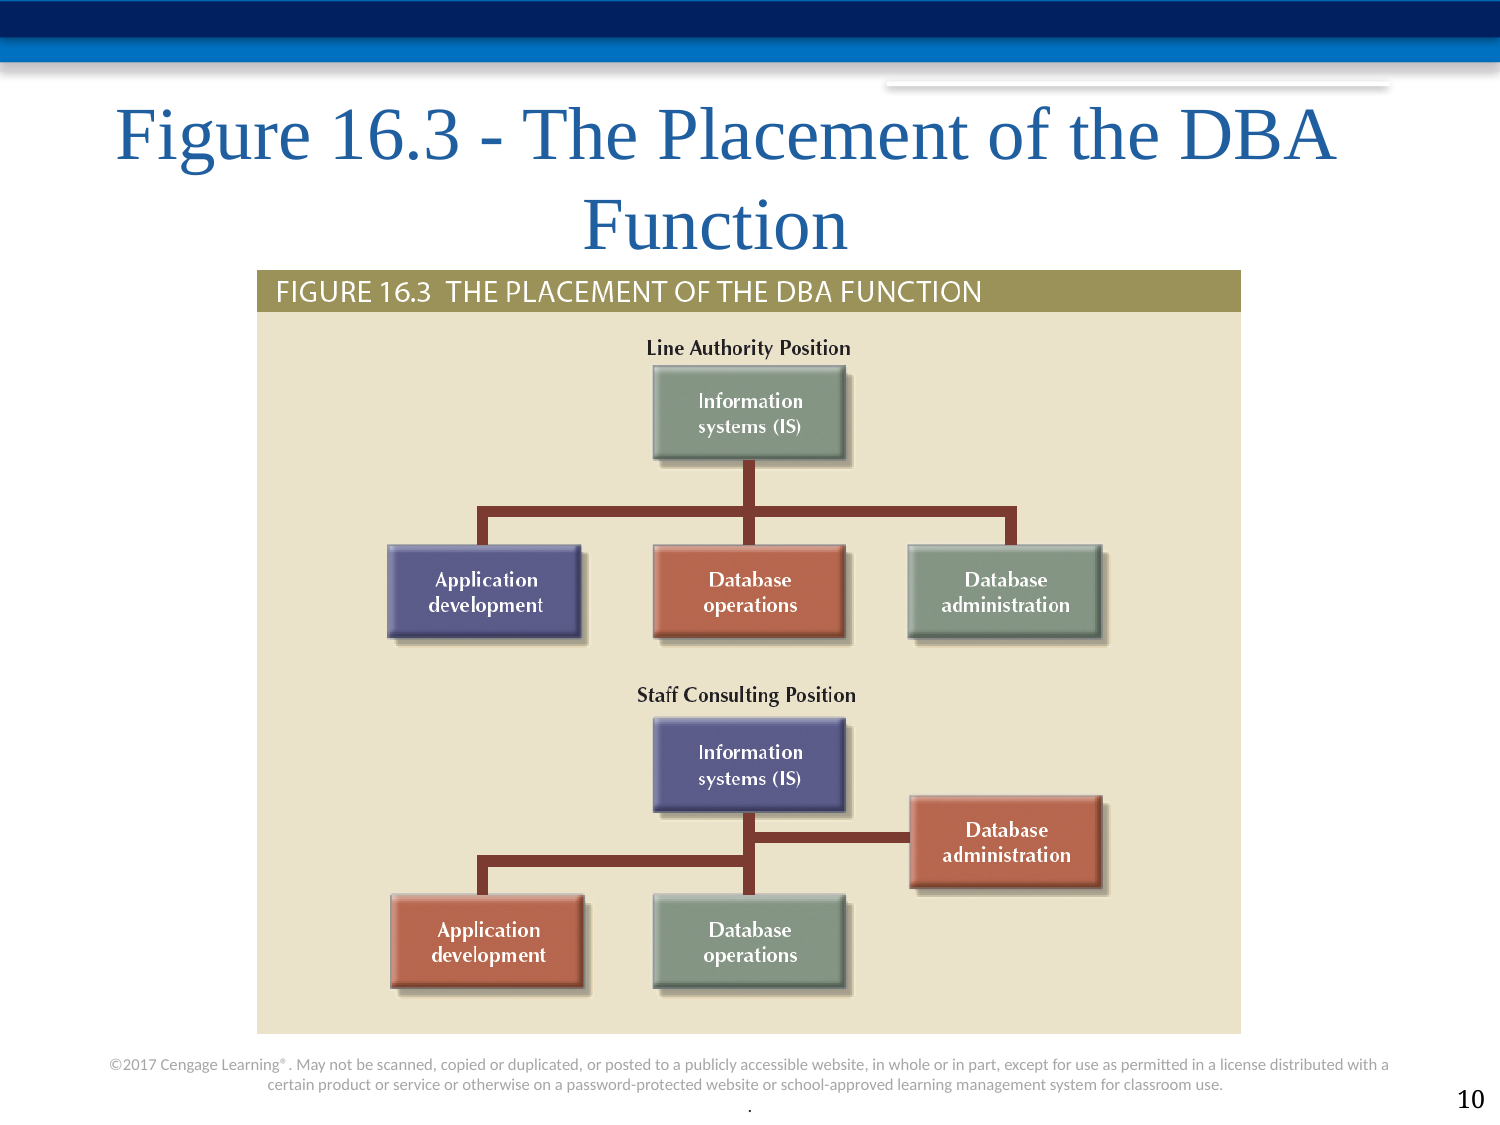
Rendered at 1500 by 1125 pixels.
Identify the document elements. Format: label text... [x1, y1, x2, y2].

title Figure 16.3 - The Placement of the DBA Function [50, 87, 1400, 263]
slide_number 10 [1425, 1074, 1500, 1125]
picture [249, 262, 1251, 1040]
